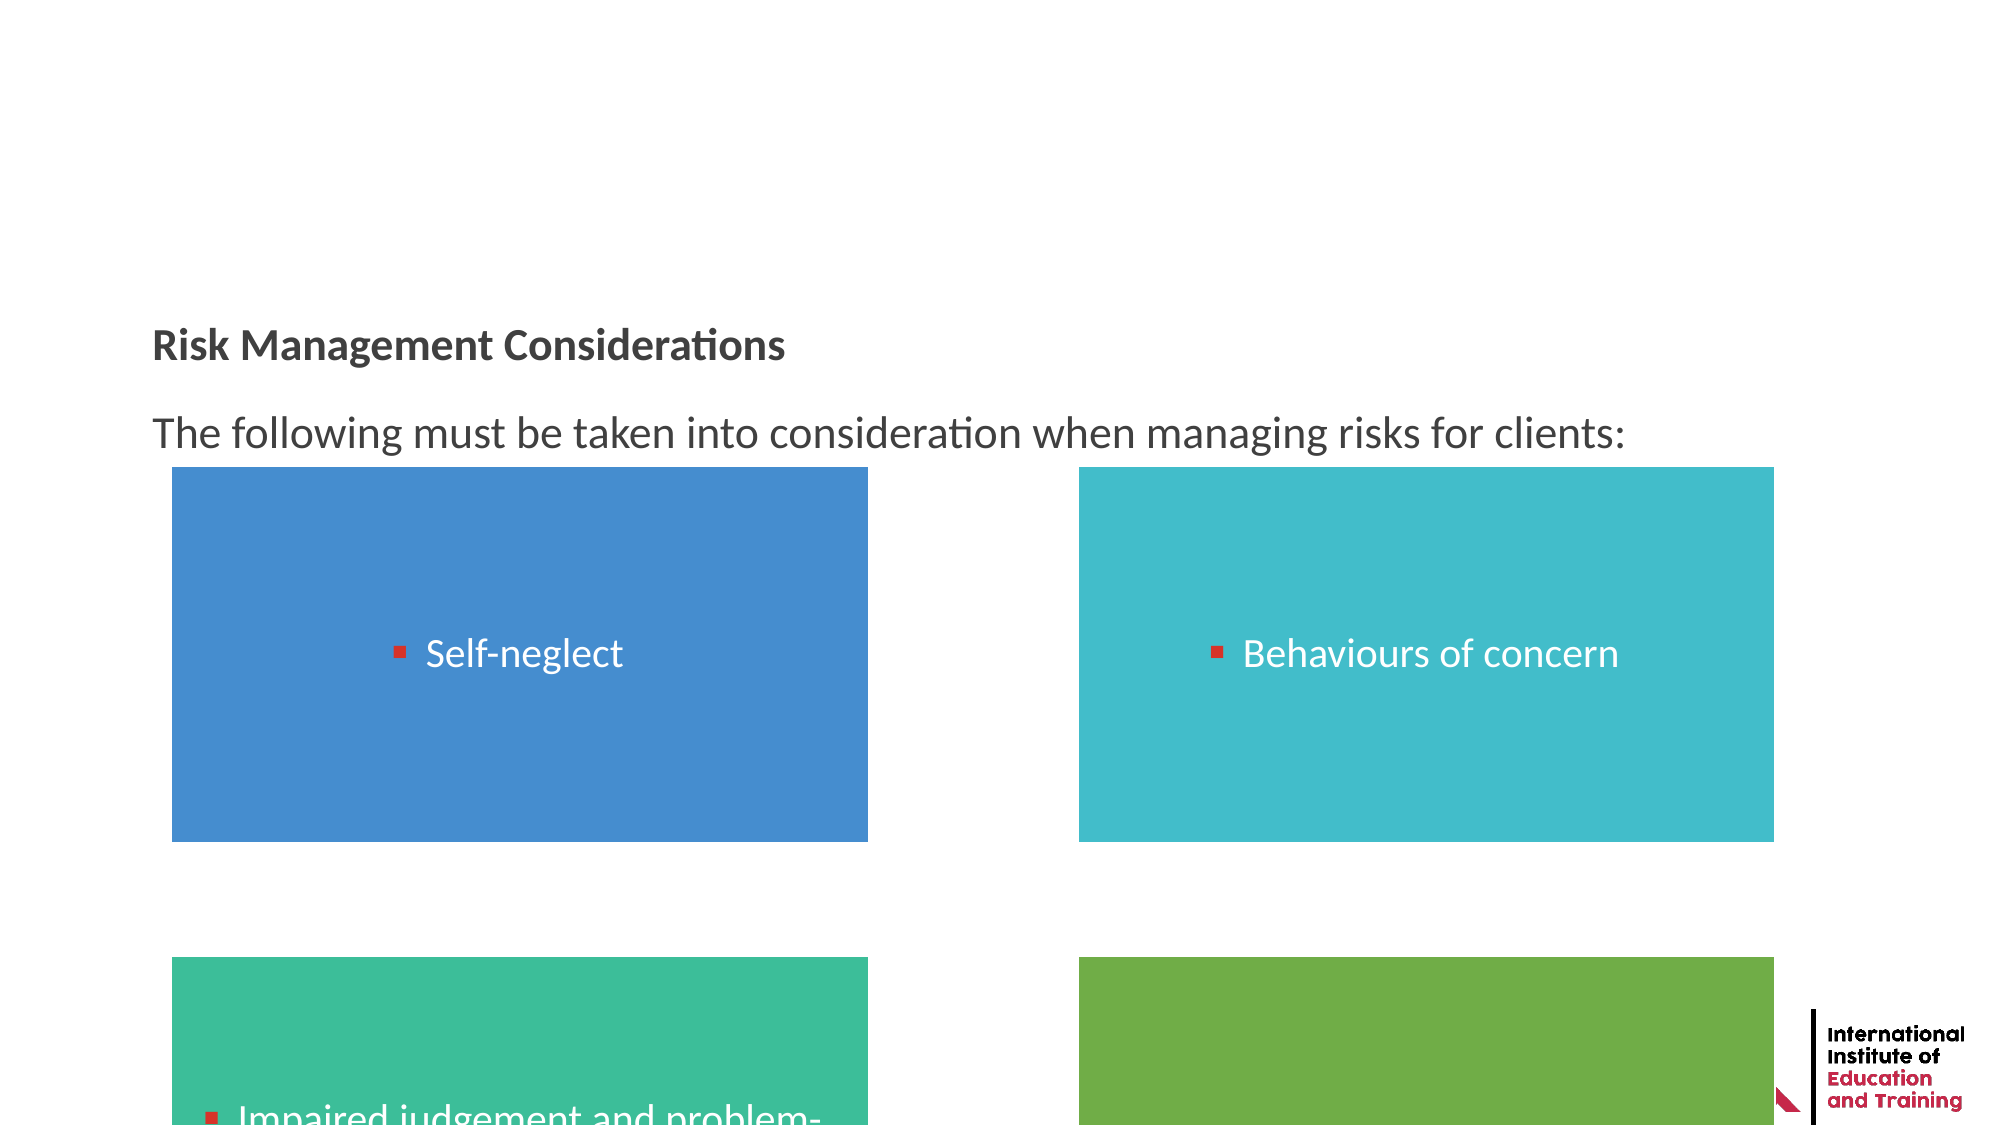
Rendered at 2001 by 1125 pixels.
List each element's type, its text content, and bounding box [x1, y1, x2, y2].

picture [1776, 1009, 1964, 1125]
list Risk Management Considerations The following must be taken into consideration when managing risks for clients: [137, 299, 1793, 1014]
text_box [171, 466, 1776, 1014]
